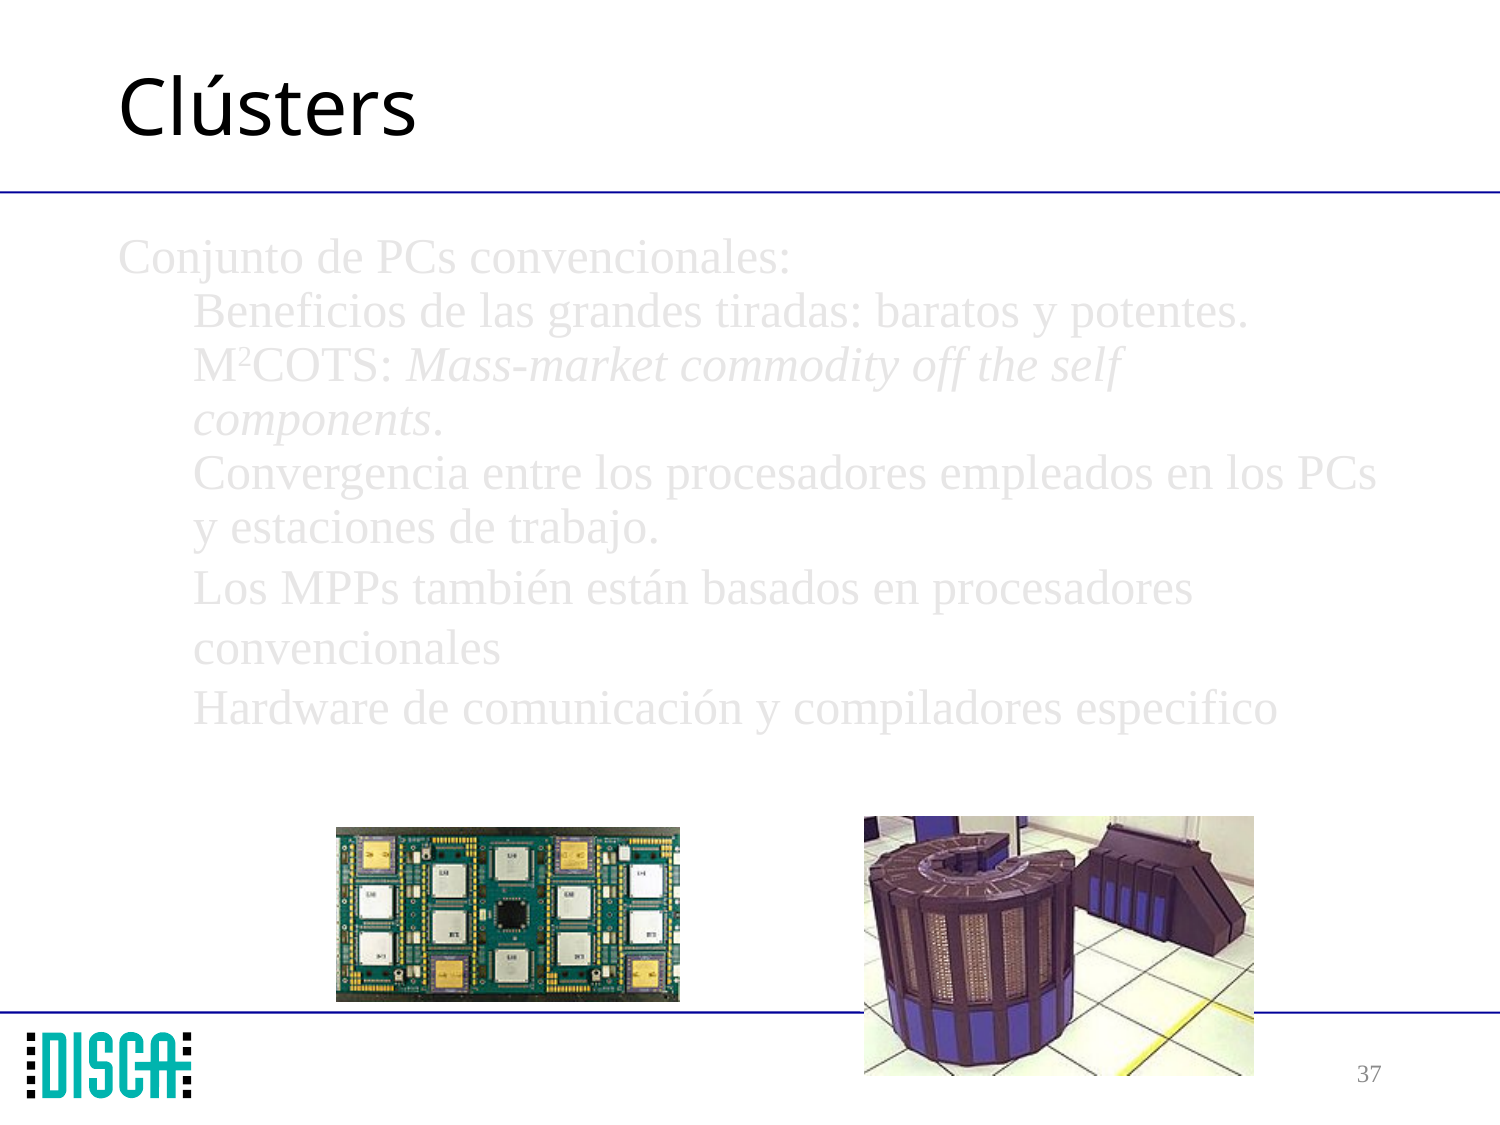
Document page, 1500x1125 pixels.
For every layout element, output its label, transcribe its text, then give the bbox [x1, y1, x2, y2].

slide_number 37 [1059, 1042, 1397, 1103]
list Conjunto de PCs convencionales: Beneficios de las grandes tiradas: baratos y potentes. M2COTS: Mass-market commodity off the self components. Convergencia entre los procesadores empleados en los PCs y estaciones de trabajo. Los MPPs también están basados en procesadores convencionales Hardware de comunicación y compiladores especifico [103, 222, 1397, 1014]
picture [335, 827, 680, 1002]
title Clústers [103, 59, 1397, 161]
picture [864, 816, 1254, 1076]
